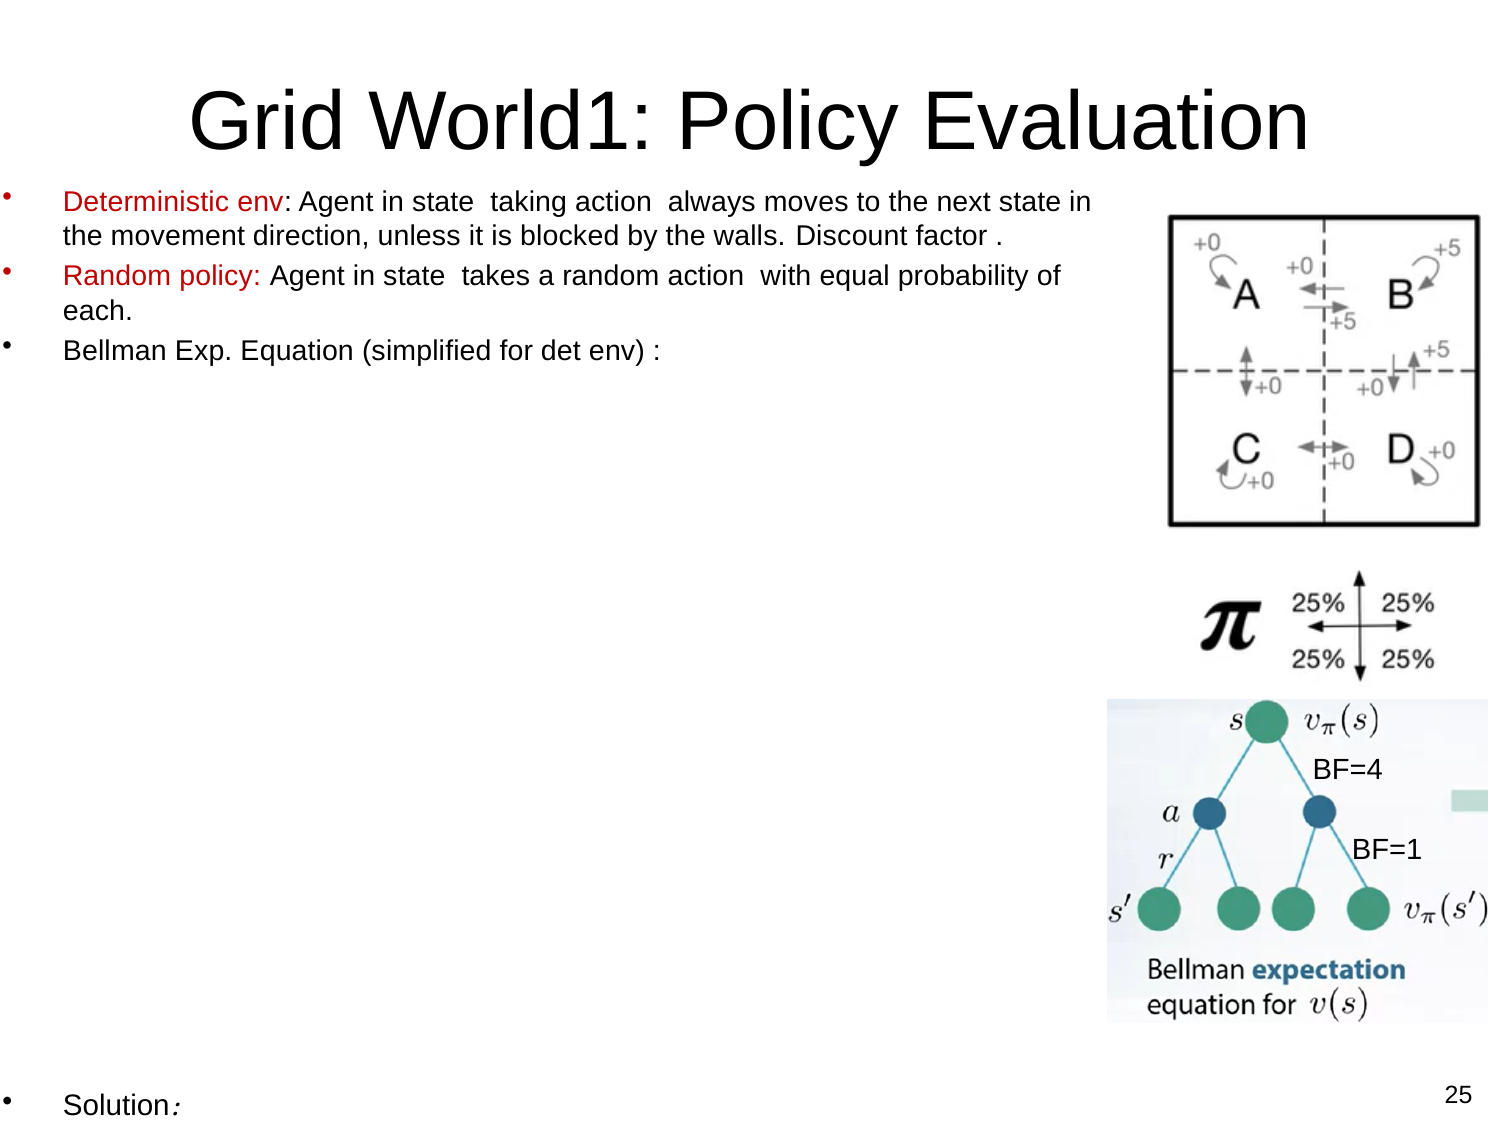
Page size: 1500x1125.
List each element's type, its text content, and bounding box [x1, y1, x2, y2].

picture [1107, 699, 1488, 1023]
slide_number 25 [1137, 1070, 1488, 1112]
title Grid World1: Policy Evaluation [74, 44, 1426, 188]
picture [1162, 212, 1484, 687]
